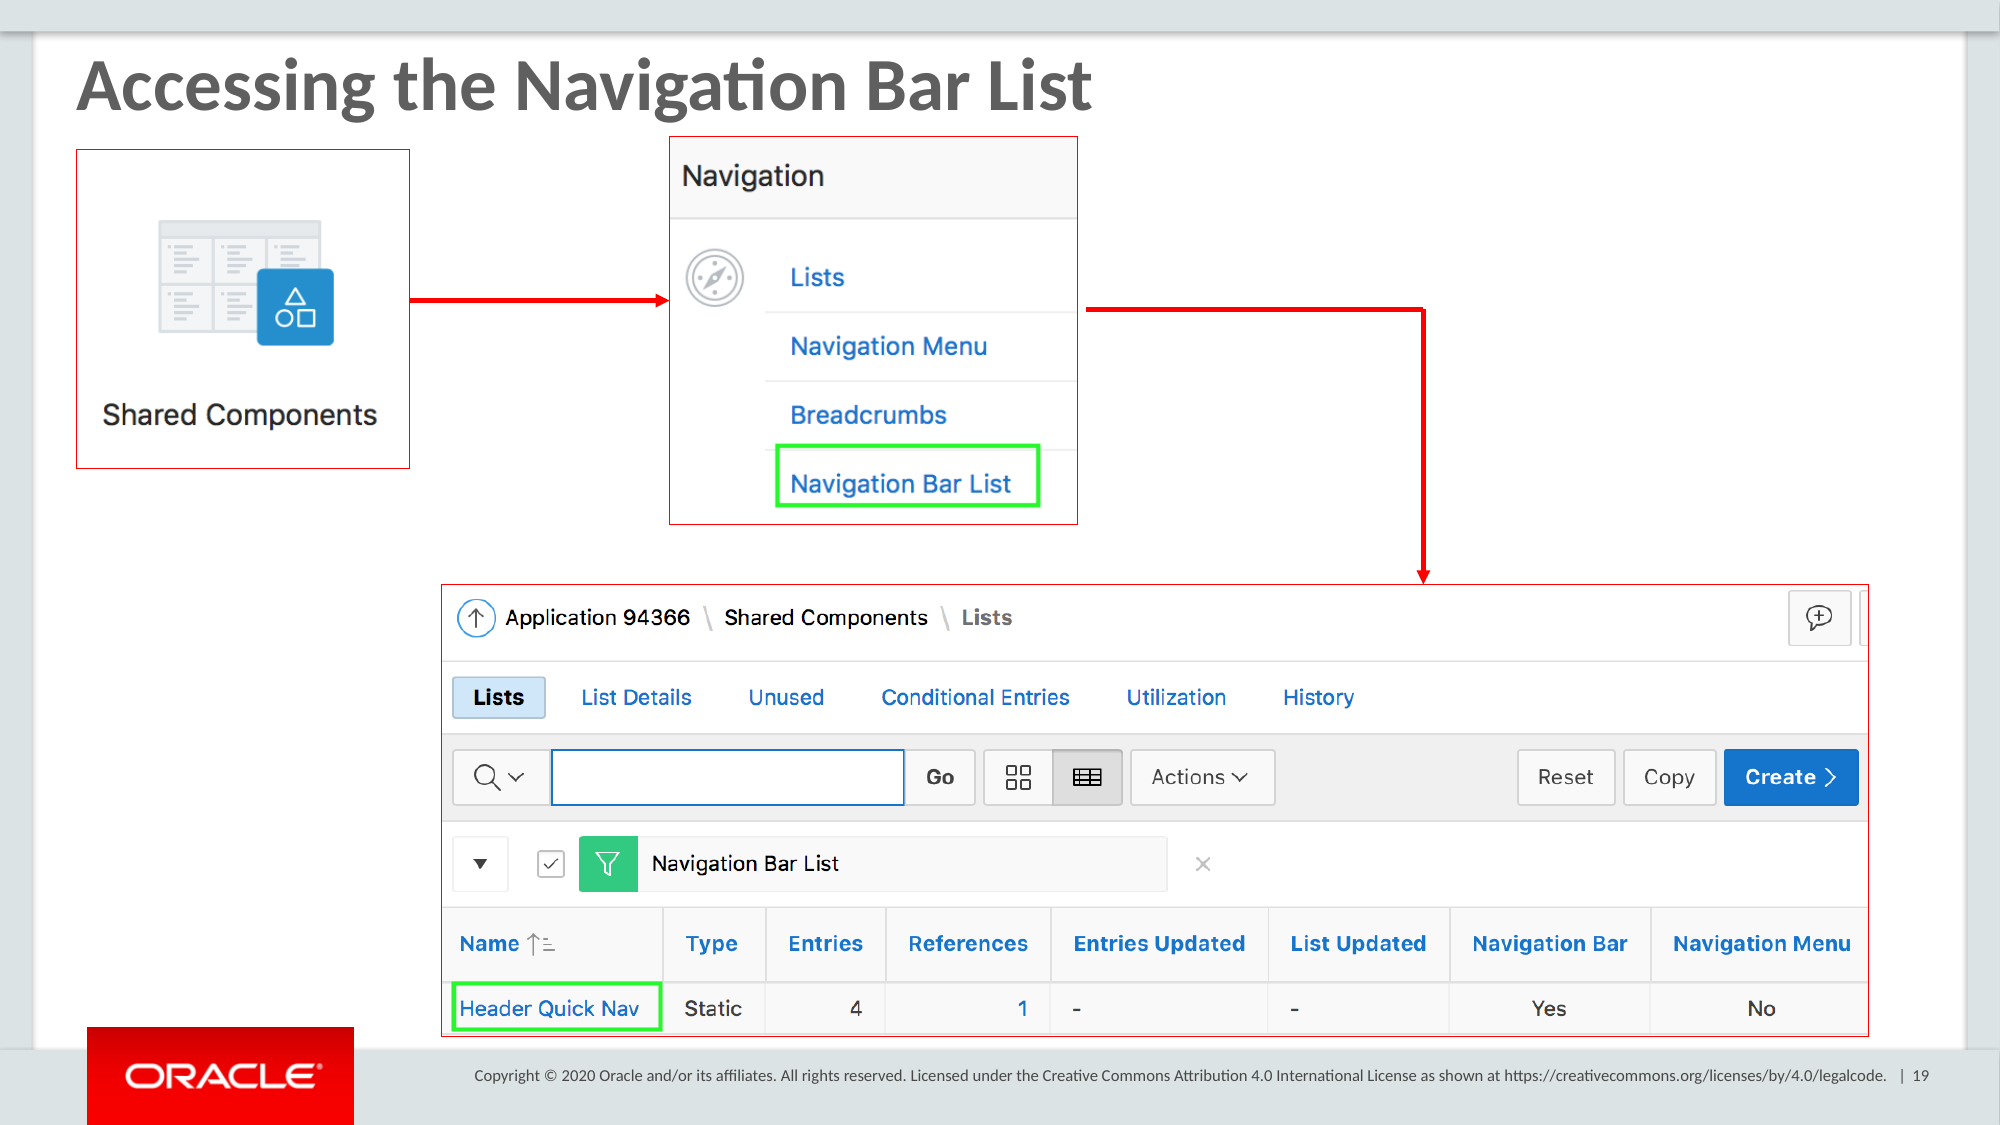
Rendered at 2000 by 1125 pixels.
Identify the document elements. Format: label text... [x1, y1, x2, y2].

picture [76, 149, 410, 469]
picture [669, 136, 1078, 525]
picture [440, 584, 1869, 1037]
text_box Accessing the Navigation Bar List [76, 43, 1424, 125]
picture [87, 1027, 354, 1125]
